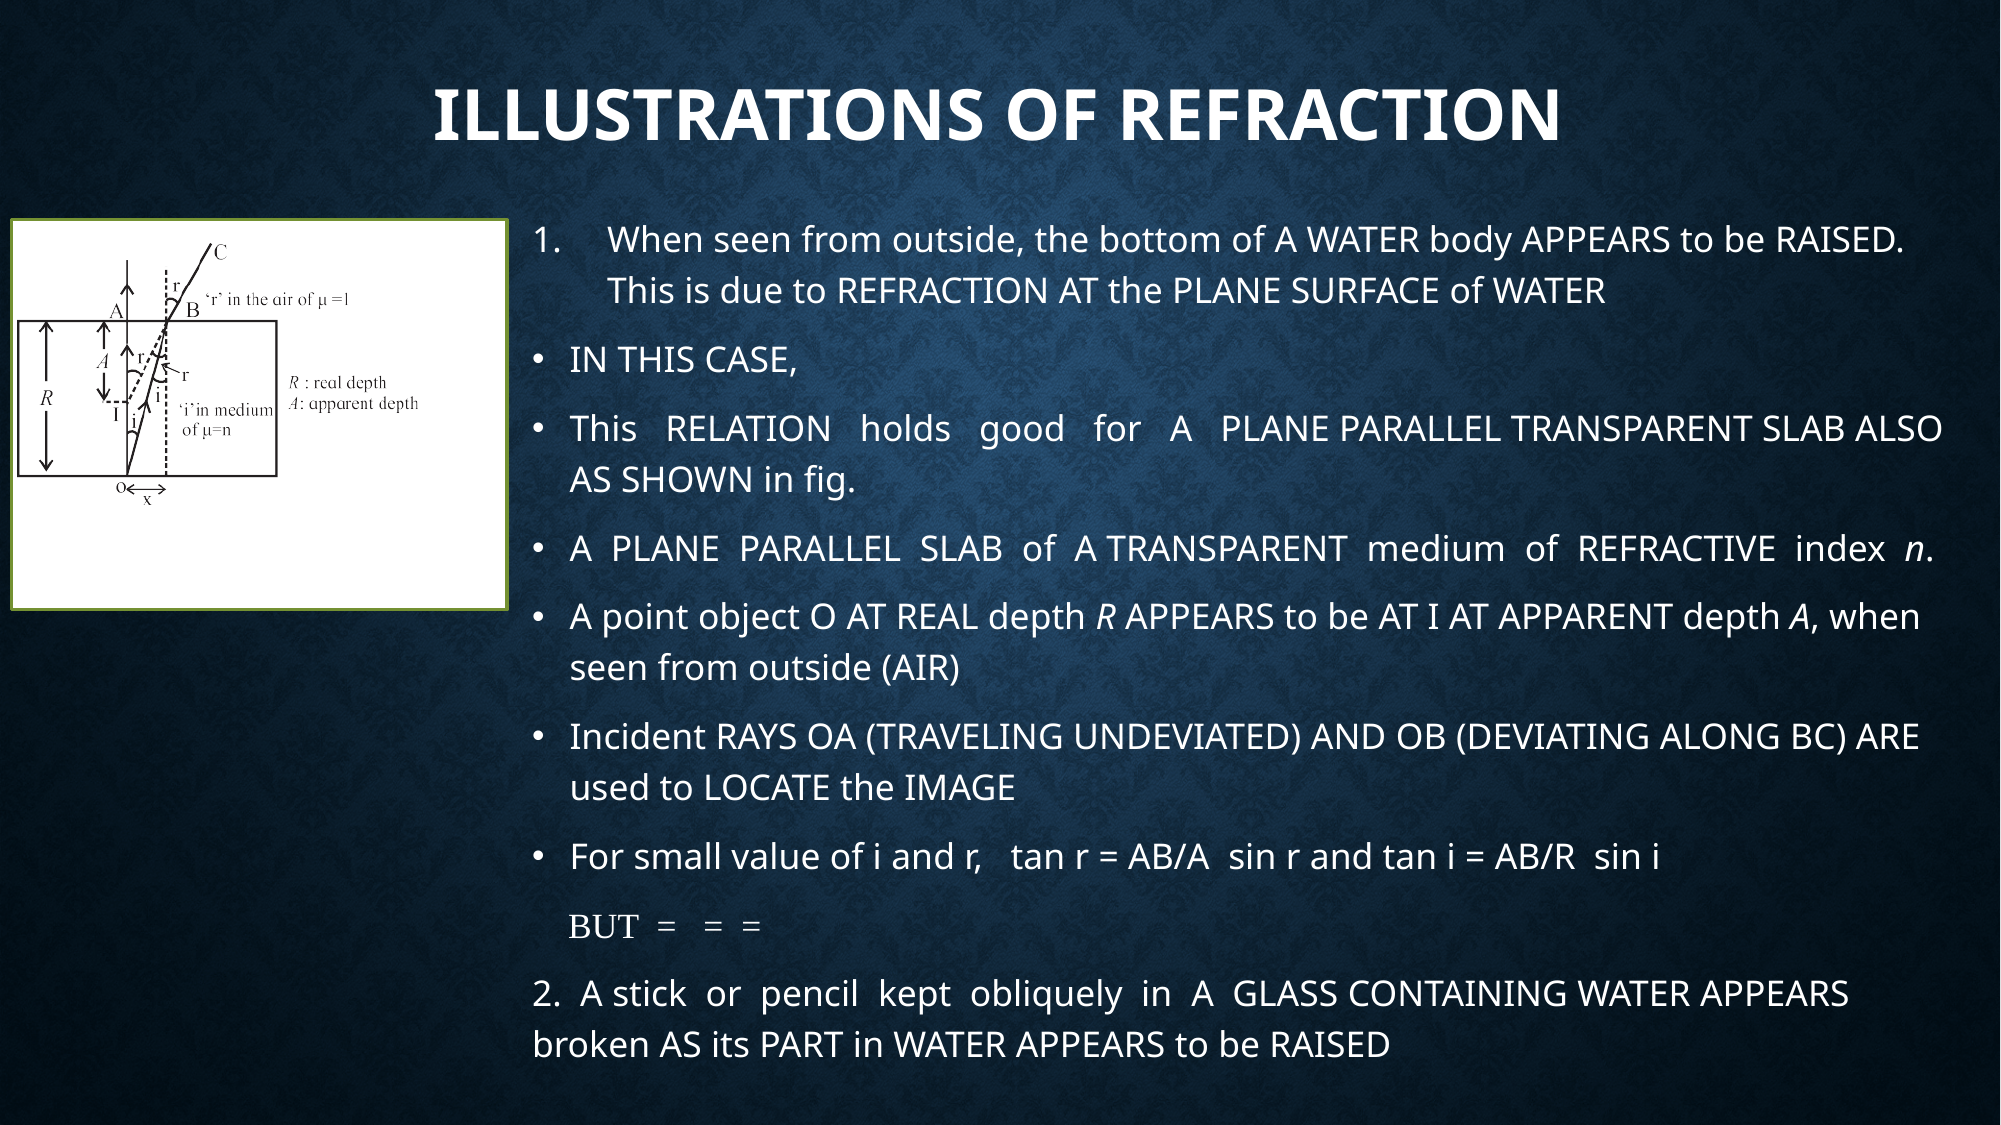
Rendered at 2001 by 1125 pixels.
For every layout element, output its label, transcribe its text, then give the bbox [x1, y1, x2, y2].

text_box [10, 218, 509, 611]
picture [16, 242, 418, 505]
title Illustrations of refraction [149, 51, 1849, 185]
